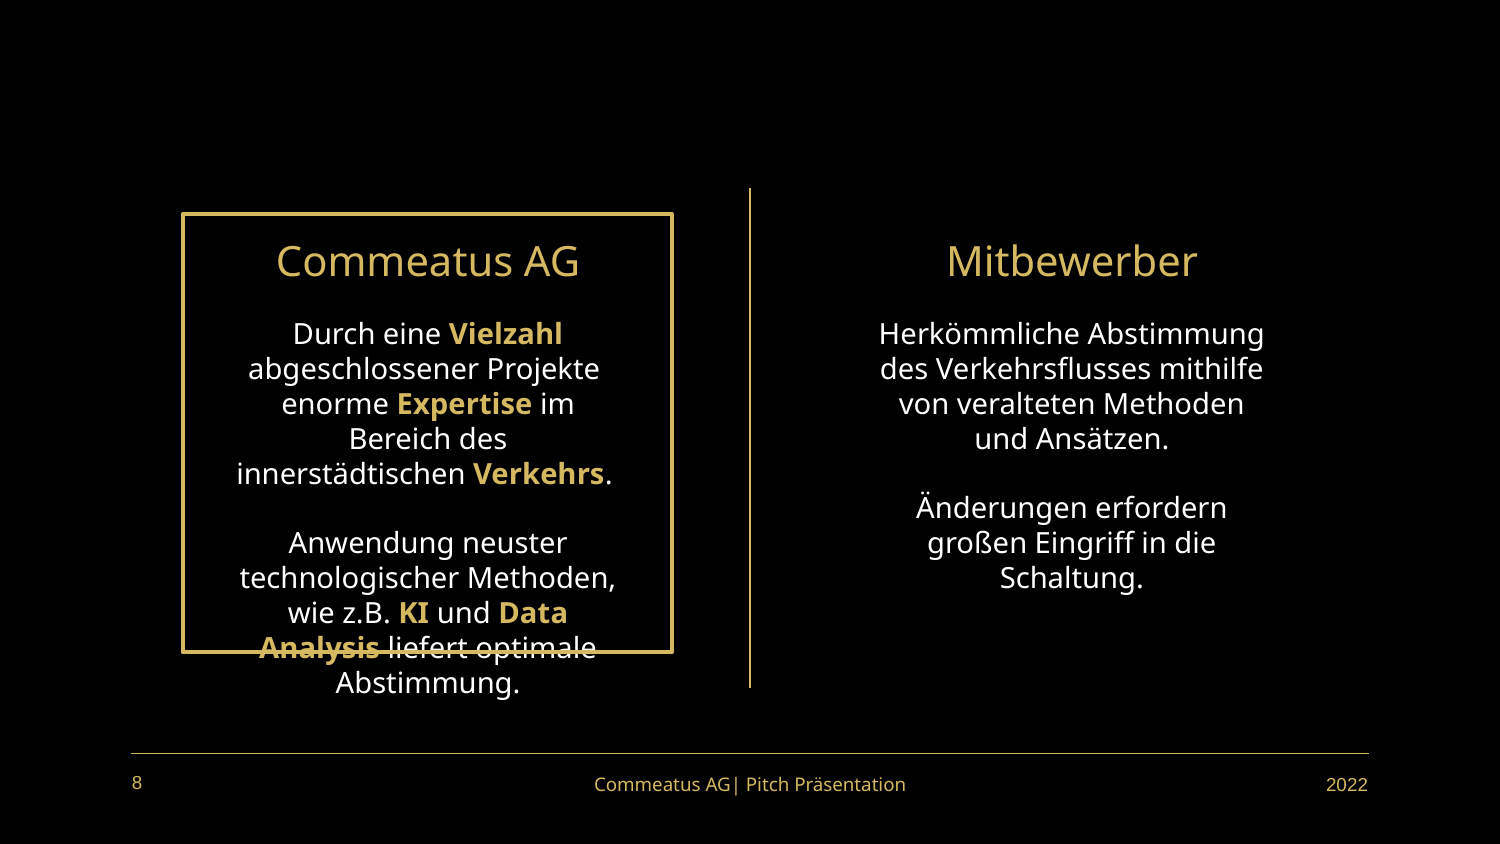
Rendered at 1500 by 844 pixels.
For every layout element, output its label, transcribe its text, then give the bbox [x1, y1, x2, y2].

text_box Commeatus AG| Pitch Präsentation [519, 762, 981, 809]
text_box [181, 212, 674, 654]
subtitle Herkömmliche Abstimmung des Verkehrsflusses mithilfe von veralteten Methoden und Ansätzen. Änderungen erfordern großen Eingriff in die Schaltung. [859, 300, 1284, 558]
title Mitbewerber [873, 216, 1270, 300]
text_box 2022 [1202, 758, 1383, 809]
text_box 8 [116, 757, 192, 808]
